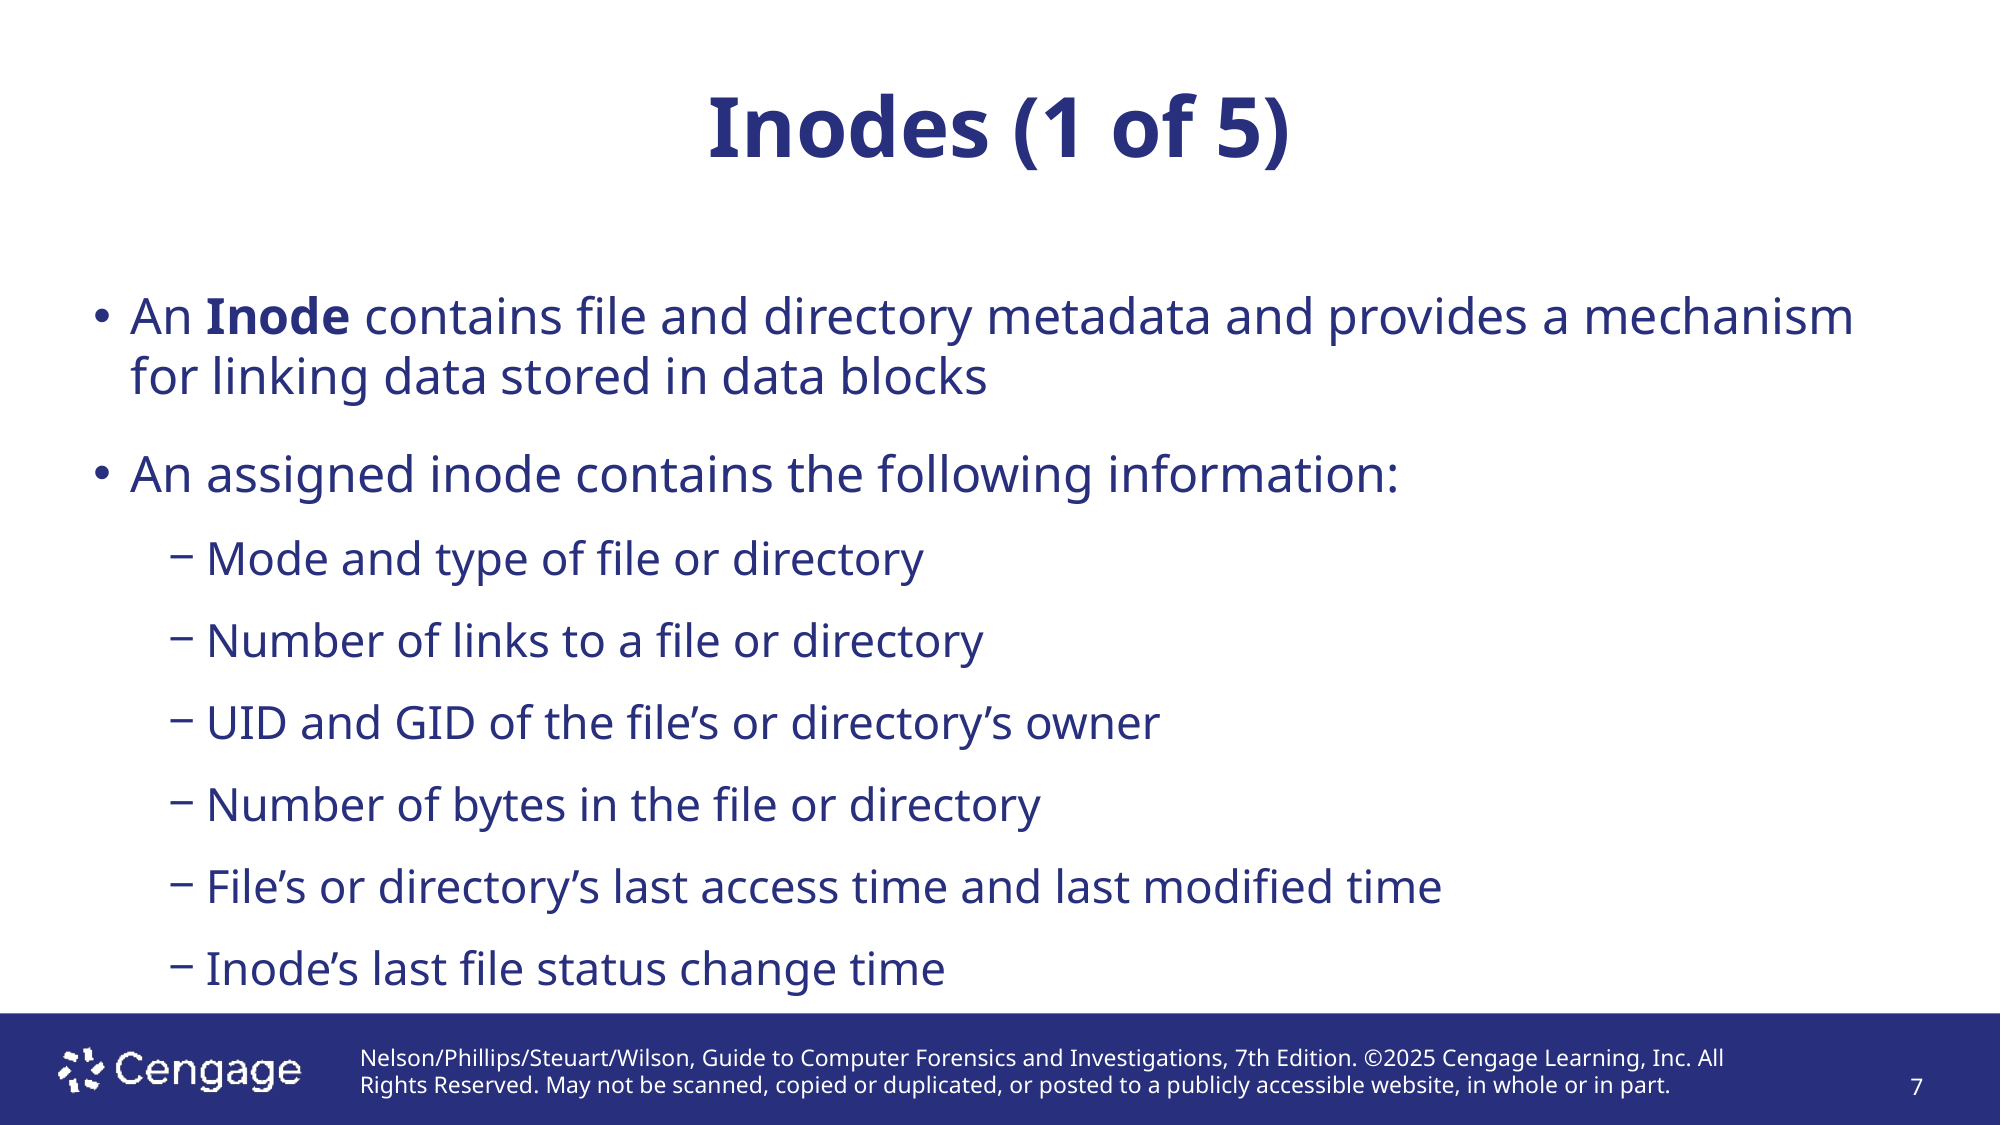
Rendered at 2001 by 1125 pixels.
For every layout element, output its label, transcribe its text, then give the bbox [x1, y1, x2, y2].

title Inodes (1 of 5) [78, 77, 1923, 277]
picture [30, 1020, 329, 1121]
list An Inode contains file and directory metadata and provides a mechanism for linking data stored in data blocks An assigned inode contains the following information: Mode and type of file or directory Number of links to a file or directory UID and GID of the file’s or directory’s owner Number of bytes in the file or directory File’s or directory’s last access time and last modified time Inode’s last file status change time [78, 277, 1923, 992]
